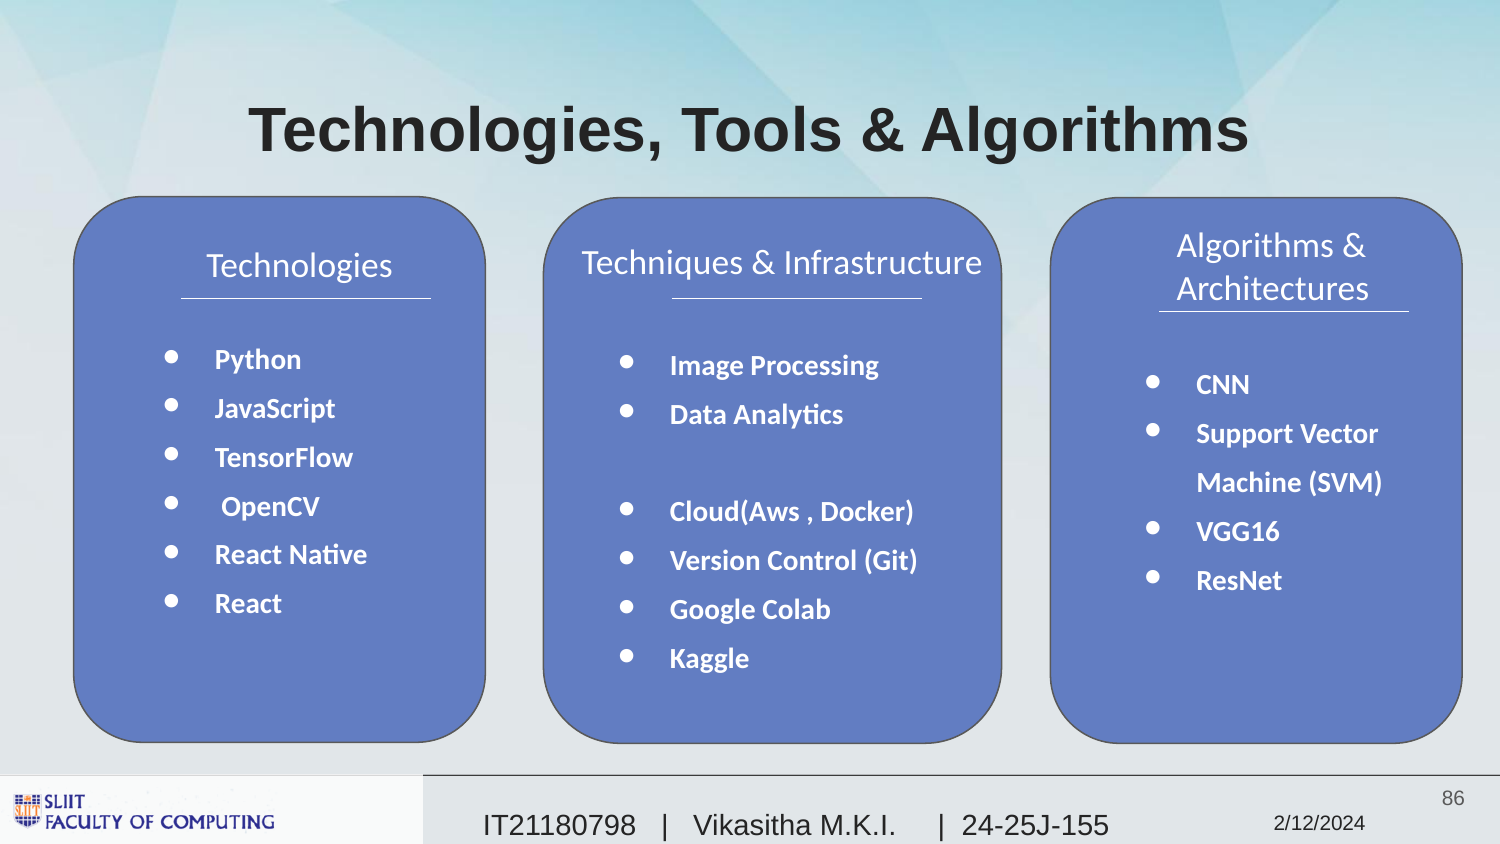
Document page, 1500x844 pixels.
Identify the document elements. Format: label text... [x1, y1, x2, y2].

picture [0, 0, 1500, 844]
text_box Techniques & Infrastructure [566, 223, 1012, 335]
text_box [543, 197, 1002, 744]
text_box IT21180798 | Vikasitha M.K.I. | 24-25J-155 [427, 796, 1255, 842]
text_box 2/12/2024 [1254, 802, 1385, 835]
text_box [1050, 197, 1463, 744]
text_box Image Processing Data Analytics Cloud(Aws , Docker) Version Control (Git) Google Colab Kaggle [580, 317, 979, 686]
text_box Technologies, Tools & Algorithms [210, 67, 1290, 164]
text_box [73, 196, 486, 743]
text_box CNN Support Vector Machine (SVM) VGG16 ResNet [1106, 336, 1407, 641]
text_box Python JavaScript TensorFlow OpenCV React Native React [124, 311, 425, 666]
text_box Algorithms & Architectures [1161, 207, 1406, 255]
text_box Technologies [191, 227, 436, 275]
slide_number 86 [1389, 764, 1480, 830]
